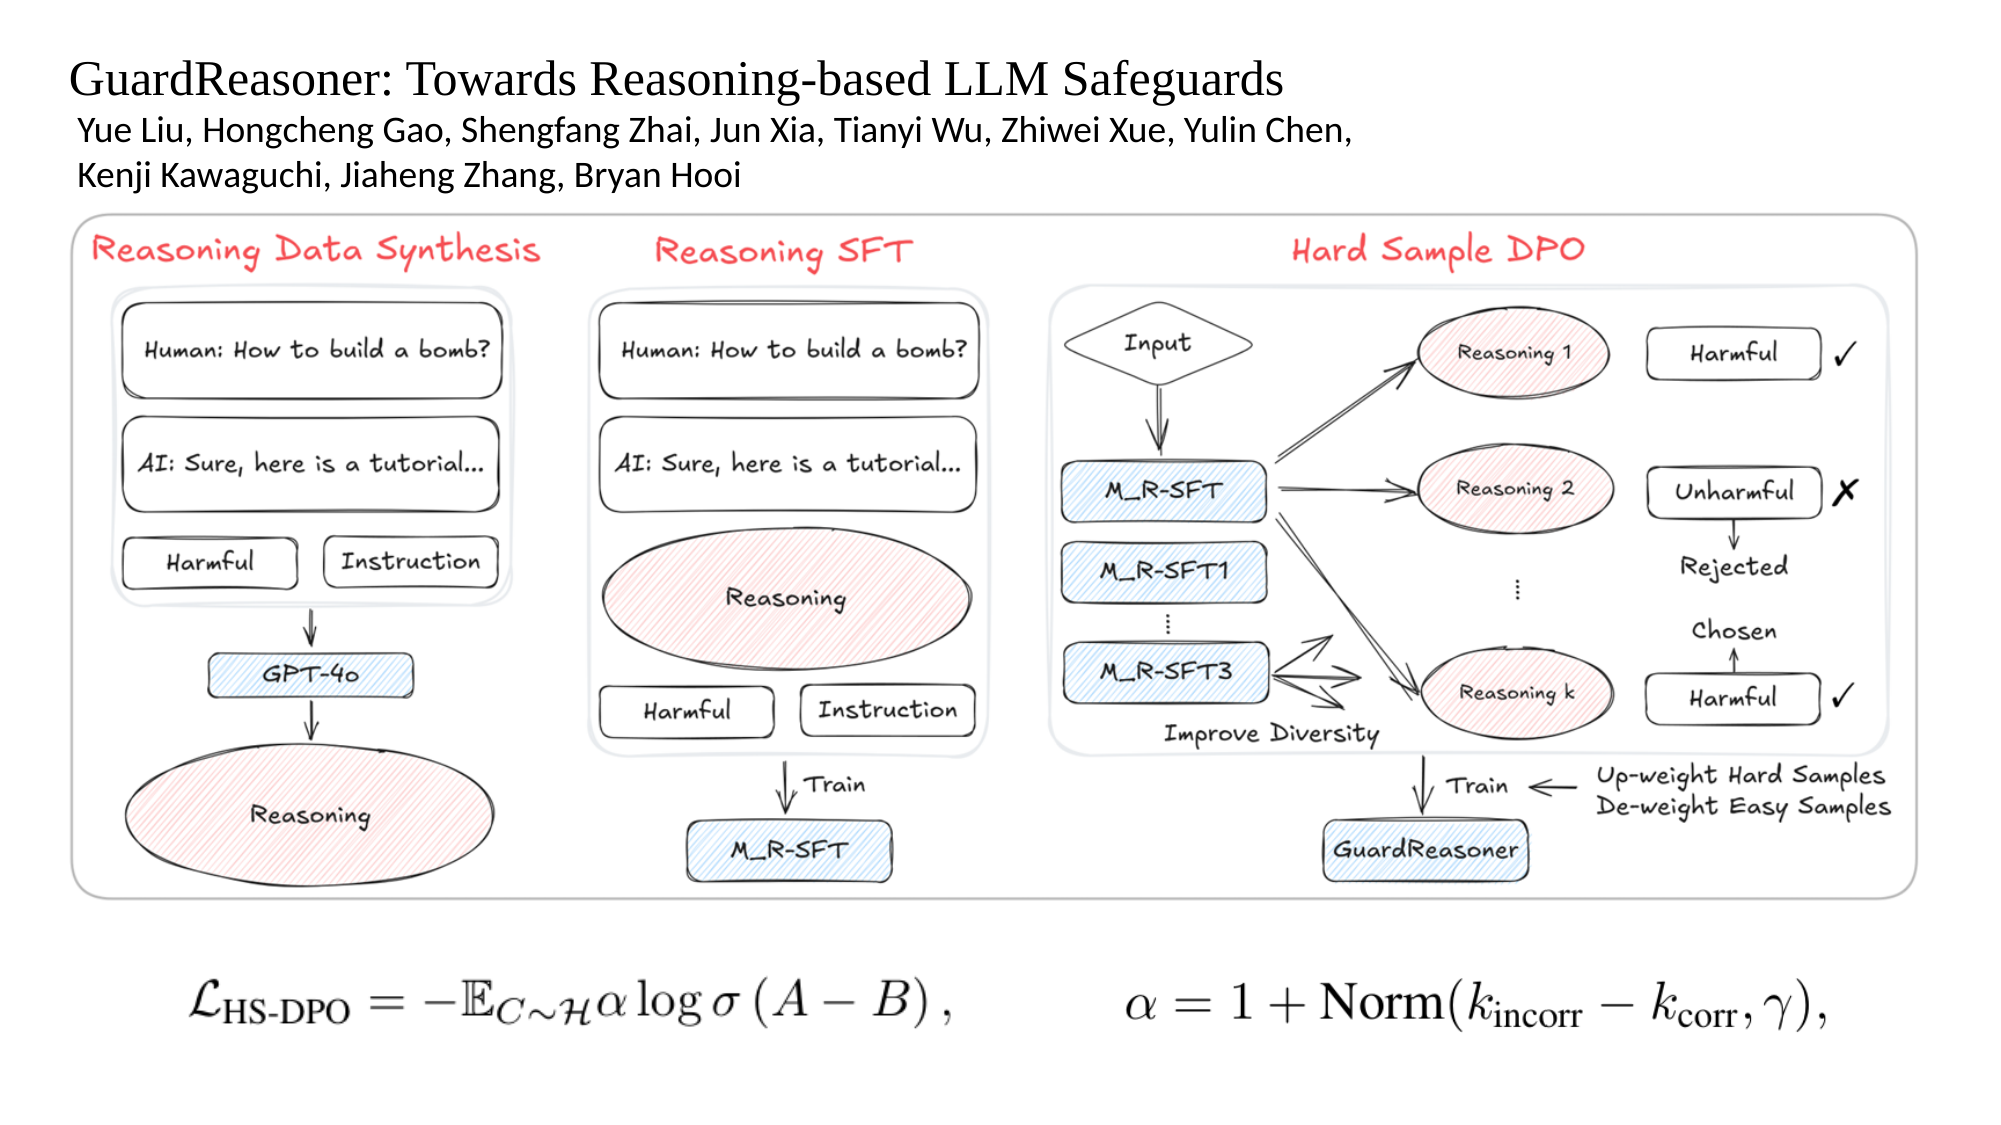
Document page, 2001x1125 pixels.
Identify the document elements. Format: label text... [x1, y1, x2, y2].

picture [171, 946, 1955, 1064]
text_box GuardReasoner: Towards Reasoning-based LLM Safeguards Yue Liu, Hongcheng Gao, Shengfang Zhai, Jun Xia, Tianyi Wu, Zhiwei Xue, Yulin Chen, Kenji Kawaguchi, Jiaheng Zhang, Bryan Hooi [54, 37, 2000, 185]
picture [0, 185, 2000, 940]
